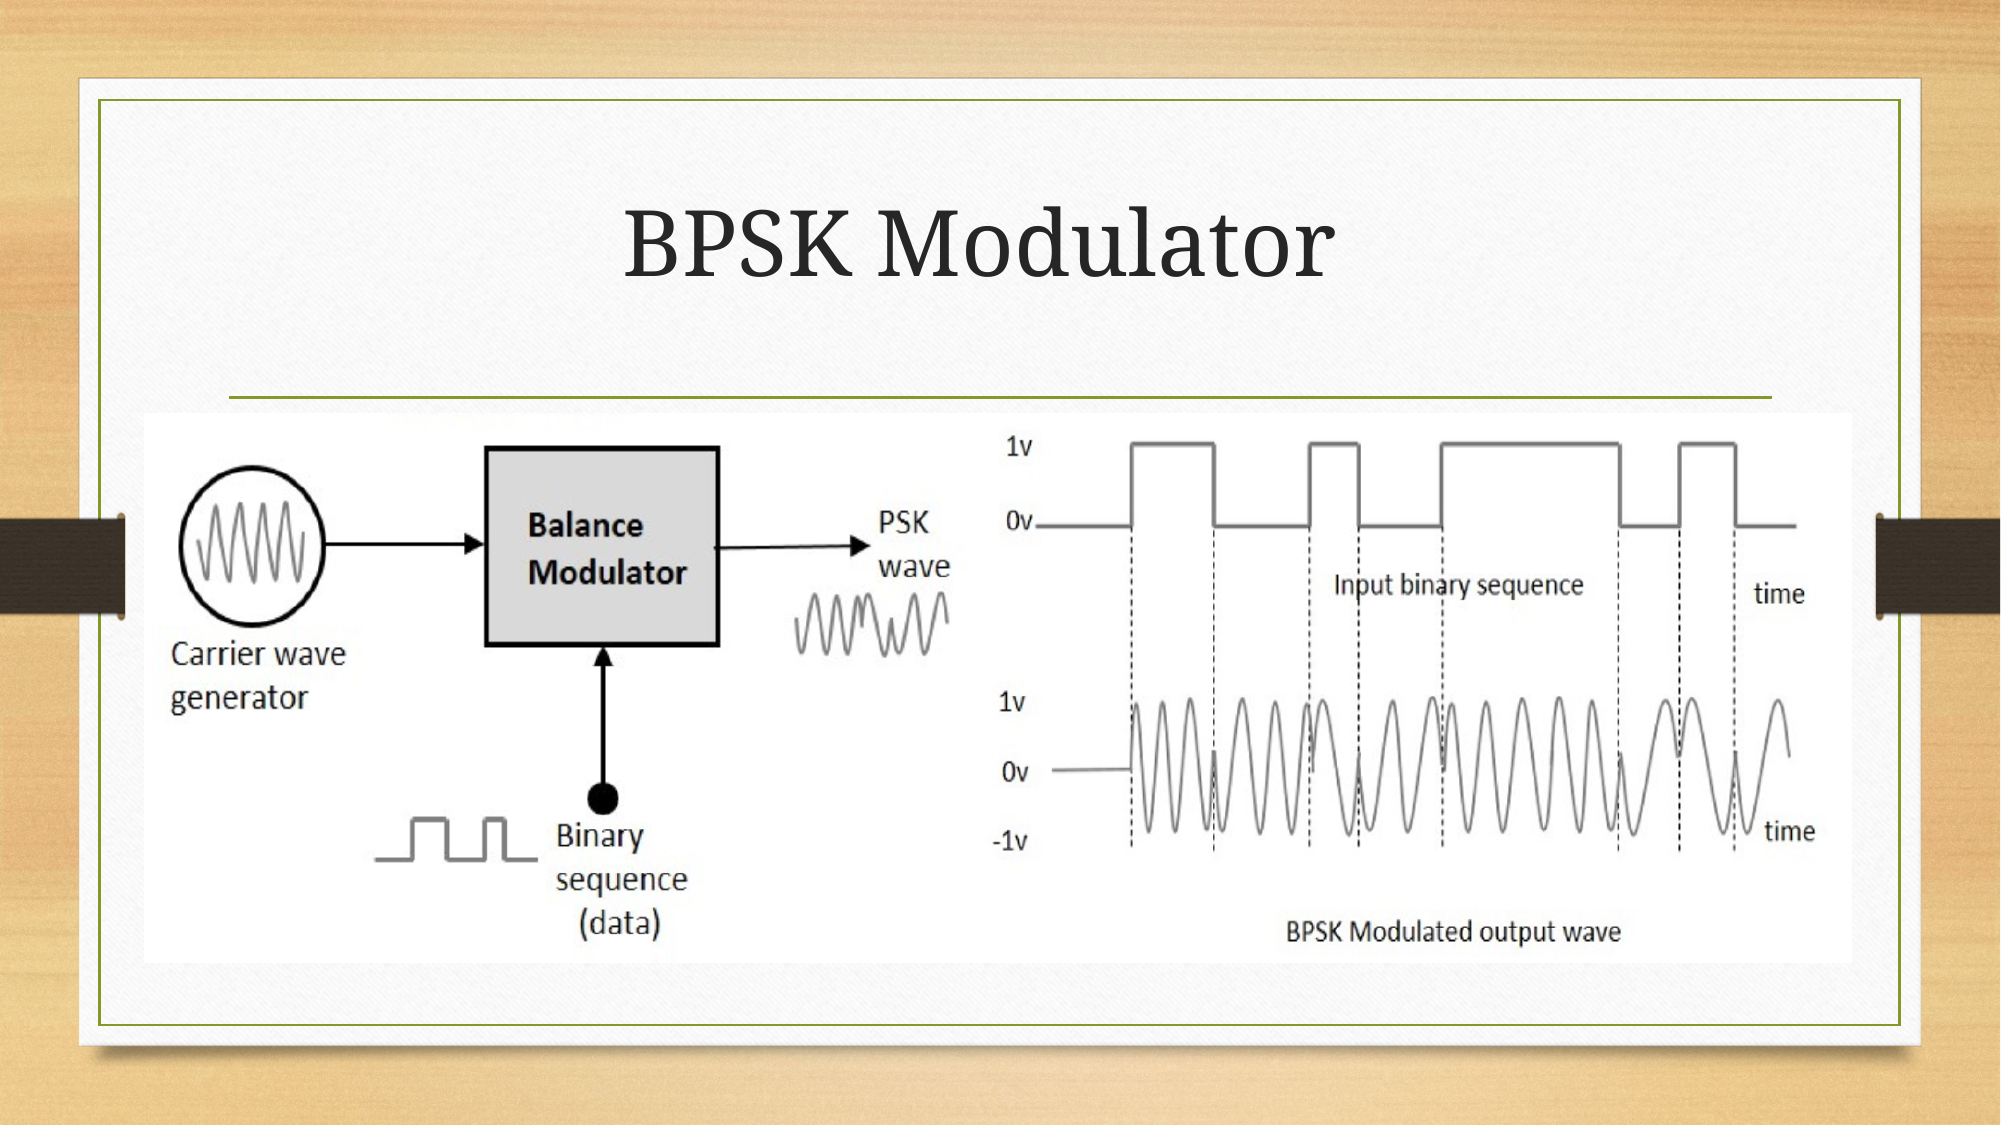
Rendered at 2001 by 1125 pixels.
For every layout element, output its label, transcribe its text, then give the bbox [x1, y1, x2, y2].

picture [0, 0, 2001, 1125]
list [144, 413, 979, 964]
title BPSK Modulator [192, 132, 1768, 347]
